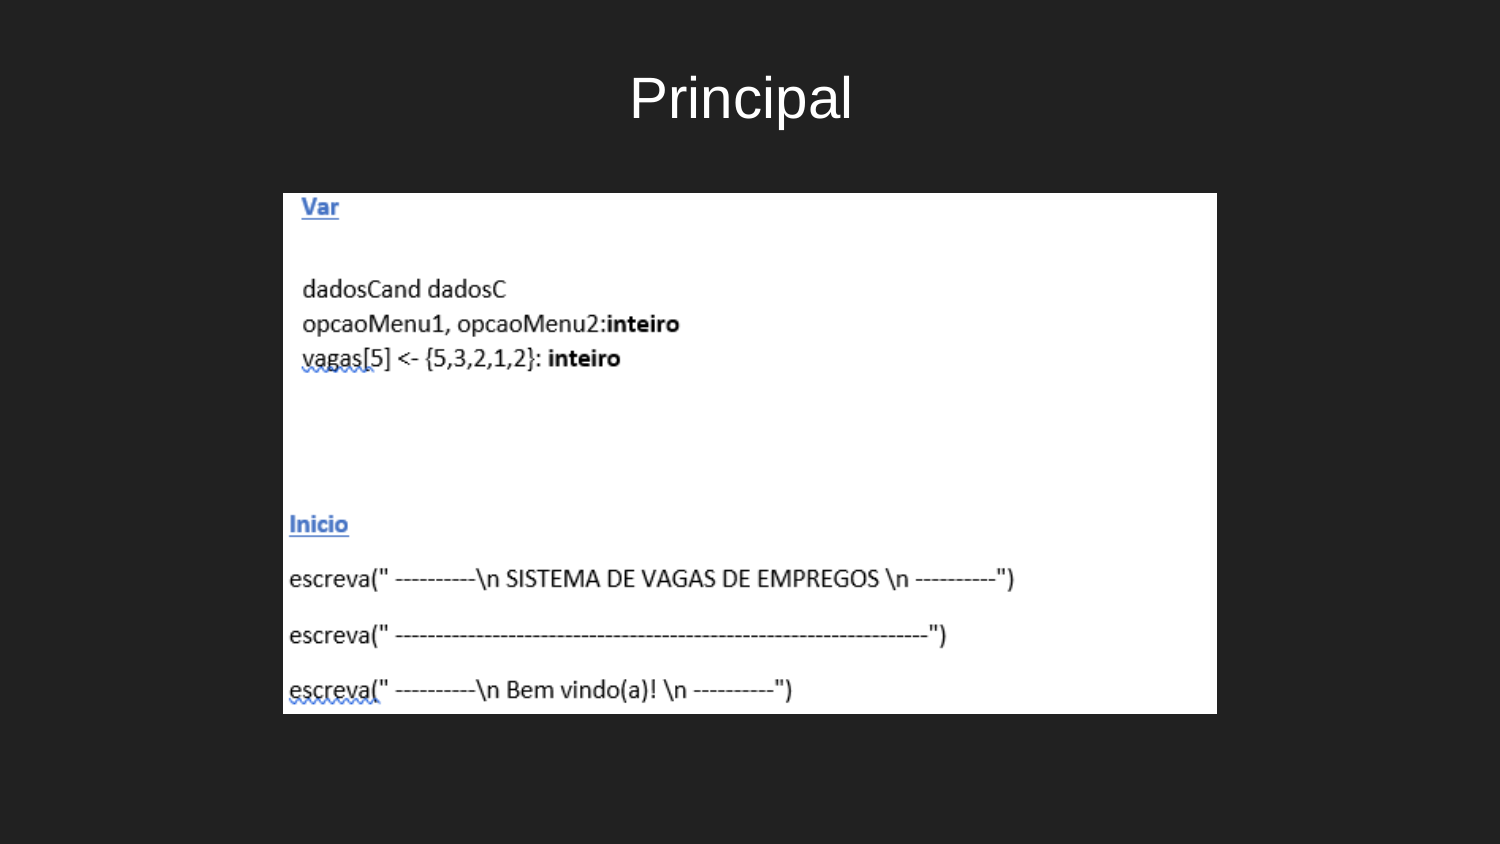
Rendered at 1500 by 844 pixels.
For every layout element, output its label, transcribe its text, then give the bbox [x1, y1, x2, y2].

title Principal [51, 44, 1449, 139]
picture [283, 193, 1217, 715]
